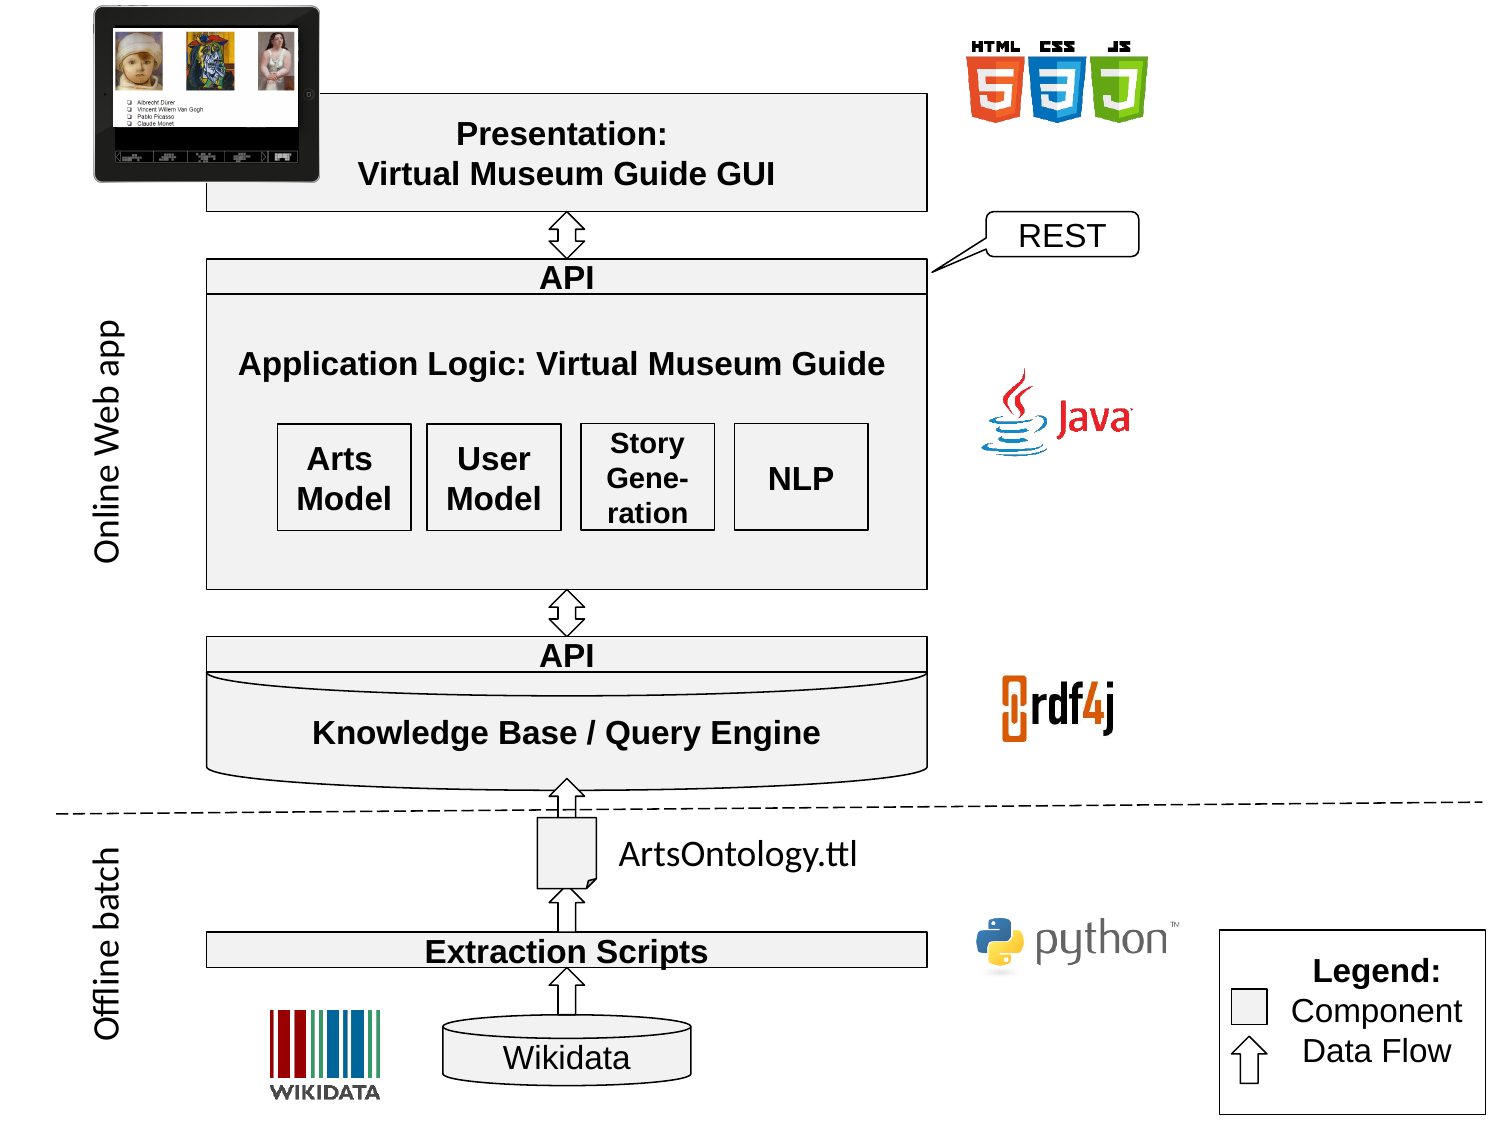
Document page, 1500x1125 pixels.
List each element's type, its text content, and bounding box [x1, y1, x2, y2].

text_box Presentation: Virtual Museum Guide GUI [206, 93, 928, 212]
text_box NLP [734, 423, 869, 530]
text_box Story Gene-ration [580, 423, 715, 530]
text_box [55, 801, 1483, 815]
text_box [549, 778, 585, 800]
text_box API [206, 258, 928, 295]
text_box ArtsOntology.ttl [603, 823, 873, 882]
text_box REST [932, 211, 1139, 273]
text_box Wikidata [442, 1014, 691, 1086]
picture [253, 1004, 397, 1106]
picture [973, 917, 1199, 980]
text_box [537, 823, 597, 889]
text_box API [206, 636, 928, 673]
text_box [93, 5, 320, 183]
picture [997, 671, 1117, 745]
text_box [549, 889, 585, 933]
picture [975, 364, 1140, 457]
text_box [549, 211, 585, 258]
text_box User Model [427, 424, 561, 531]
text_box [1219, 929, 1486, 1115]
text_box Application Logic: Virtual Museum Guide [206, 295, 928, 590]
text_box Arts Model [277, 424, 412, 531]
text_box [549, 589, 585, 636]
text_box [549, 967, 585, 1015]
text_box Offline batch [73, 831, 134, 1057]
picture [966, 28, 1148, 136]
text_box Extraction Scripts [206, 932, 928, 968]
text_box Knowledge Base / Query Engine [206, 673, 928, 791]
text_box Online Web app [73, 304, 134, 580]
